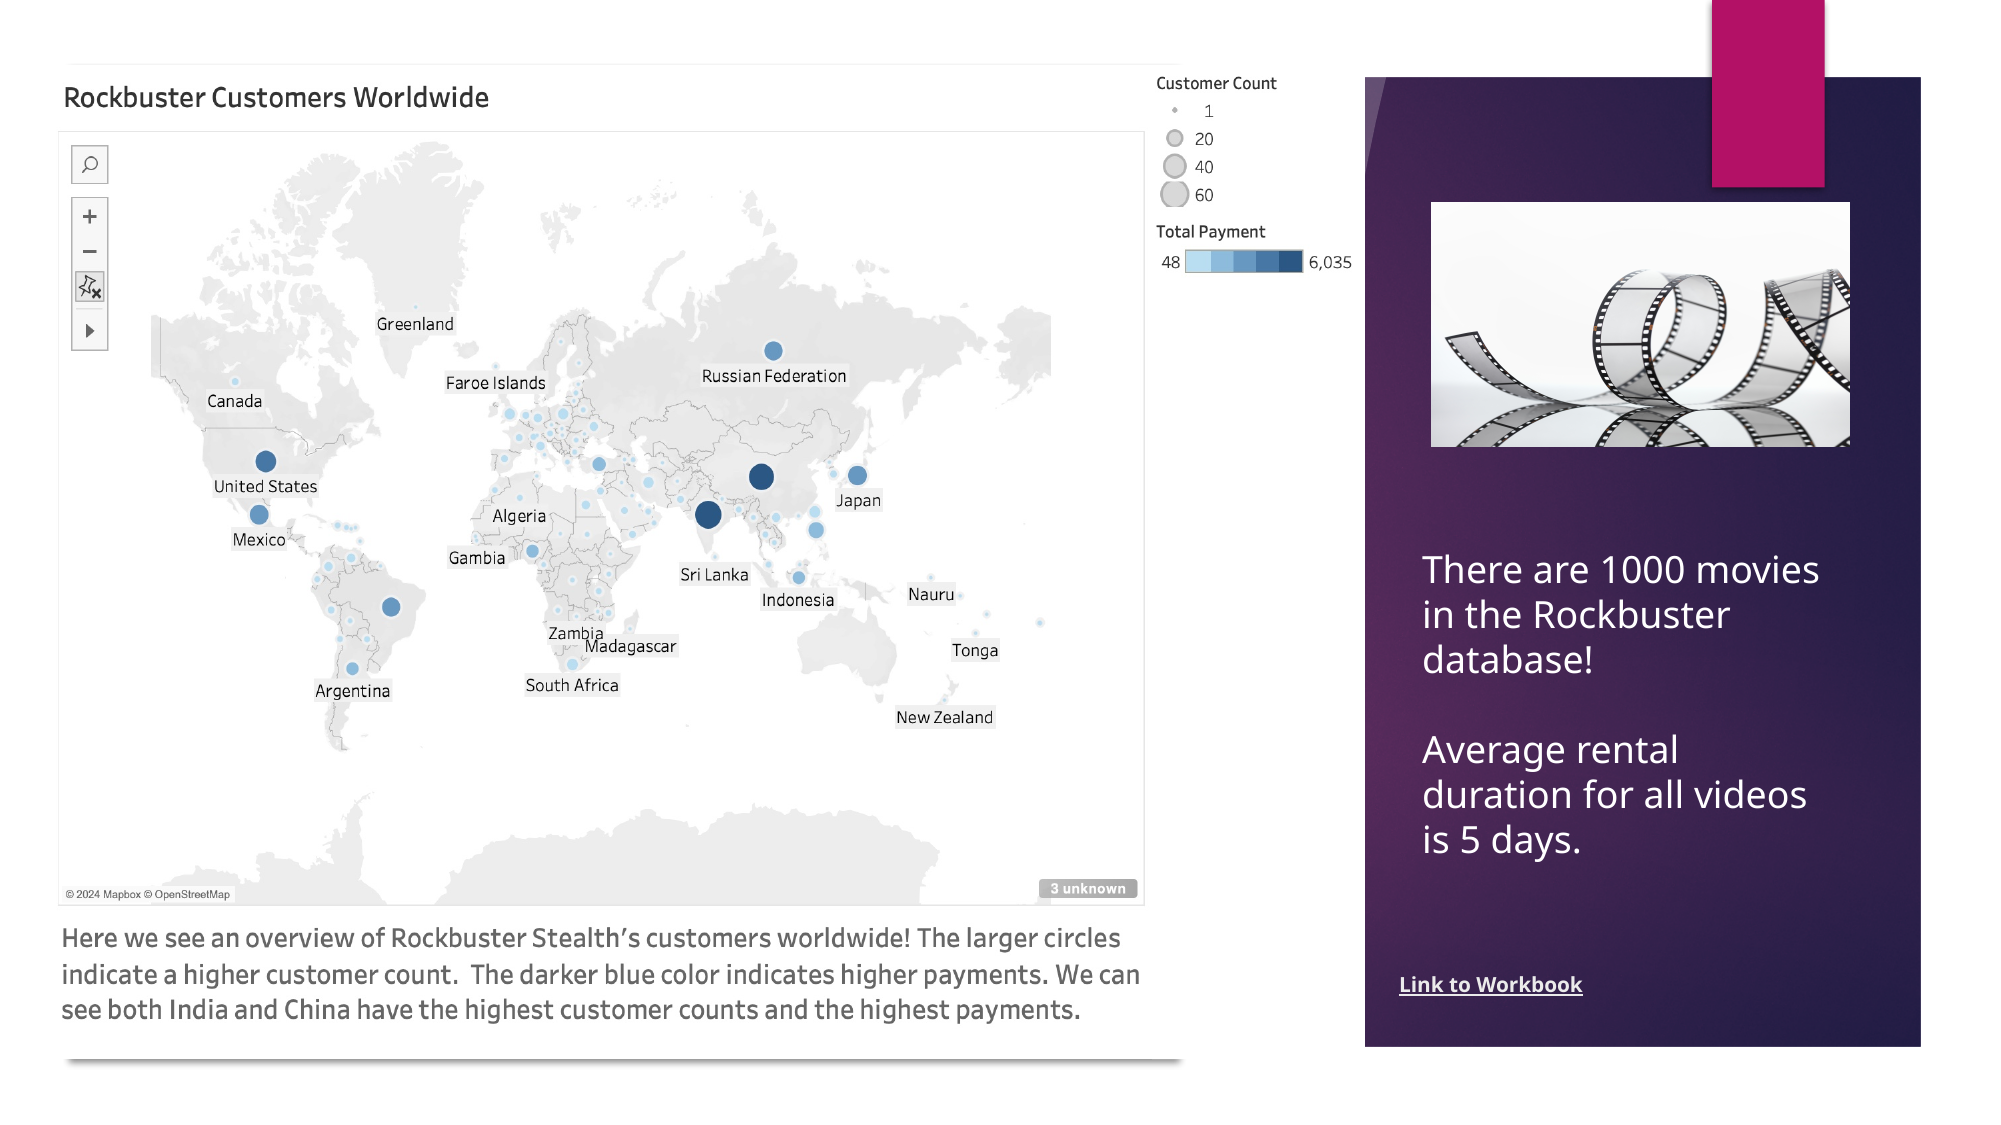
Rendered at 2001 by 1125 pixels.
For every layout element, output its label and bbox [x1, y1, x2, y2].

text_box [0, 0, 2000, 1125]
picture [51, 65, 1366, 1060]
picture [1431, 201, 1850, 447]
